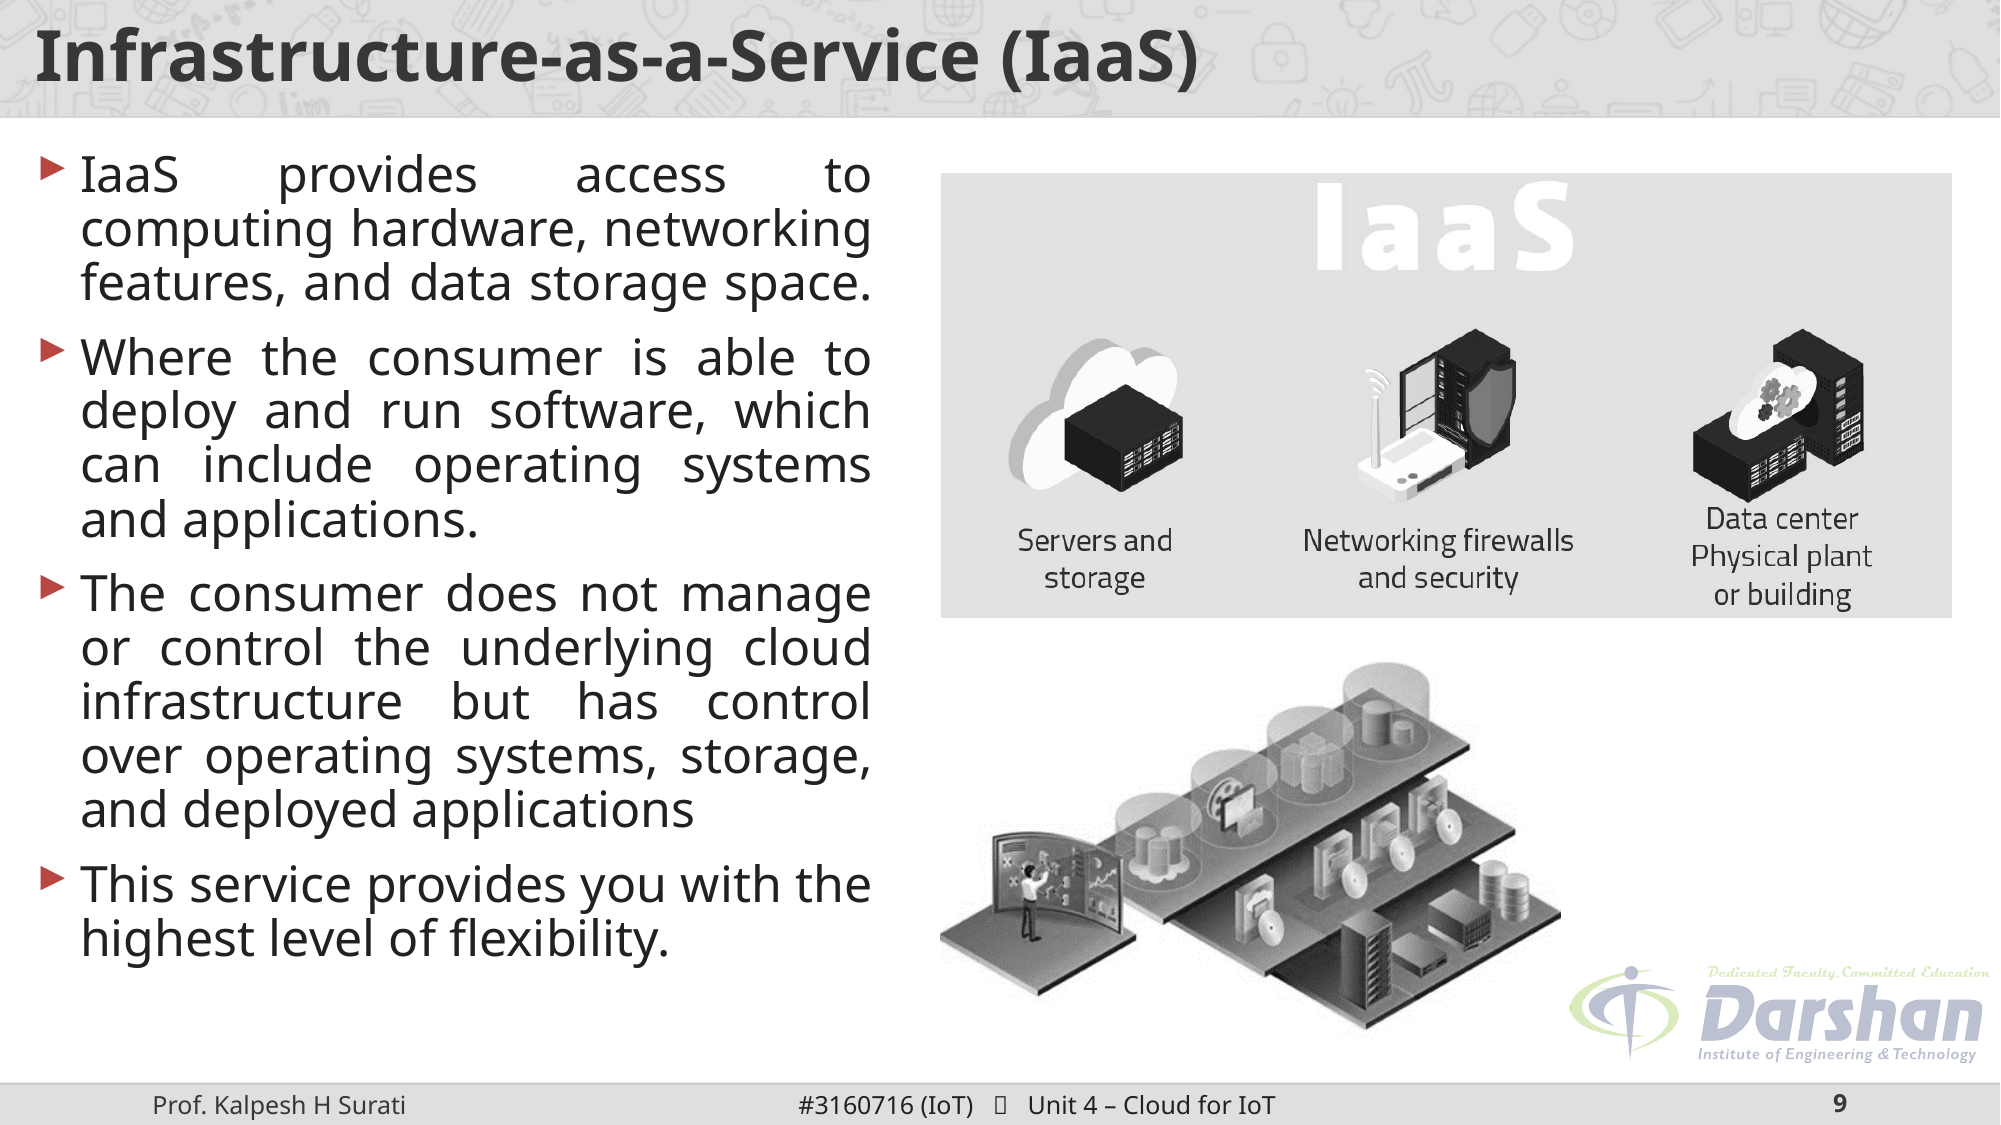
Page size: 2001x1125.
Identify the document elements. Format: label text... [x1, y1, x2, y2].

list IaaS provides access to computing hardware, networking features, and data storage space. Where the consumer is able to deploy and run software, which can include operating systems and applications. The consumer does not manage or control the underlying cloud infrastructure but has control over operating systems, storage, and deployed applications This service provides you with the highest level of flexibility. [21, 141, 889, 1068]
picture [940, 645, 1561, 1039]
title Infrastructure-as-a-Service (IaaS) [0, 0, 2000, 117]
picture [940, 173, 1952, 618]
